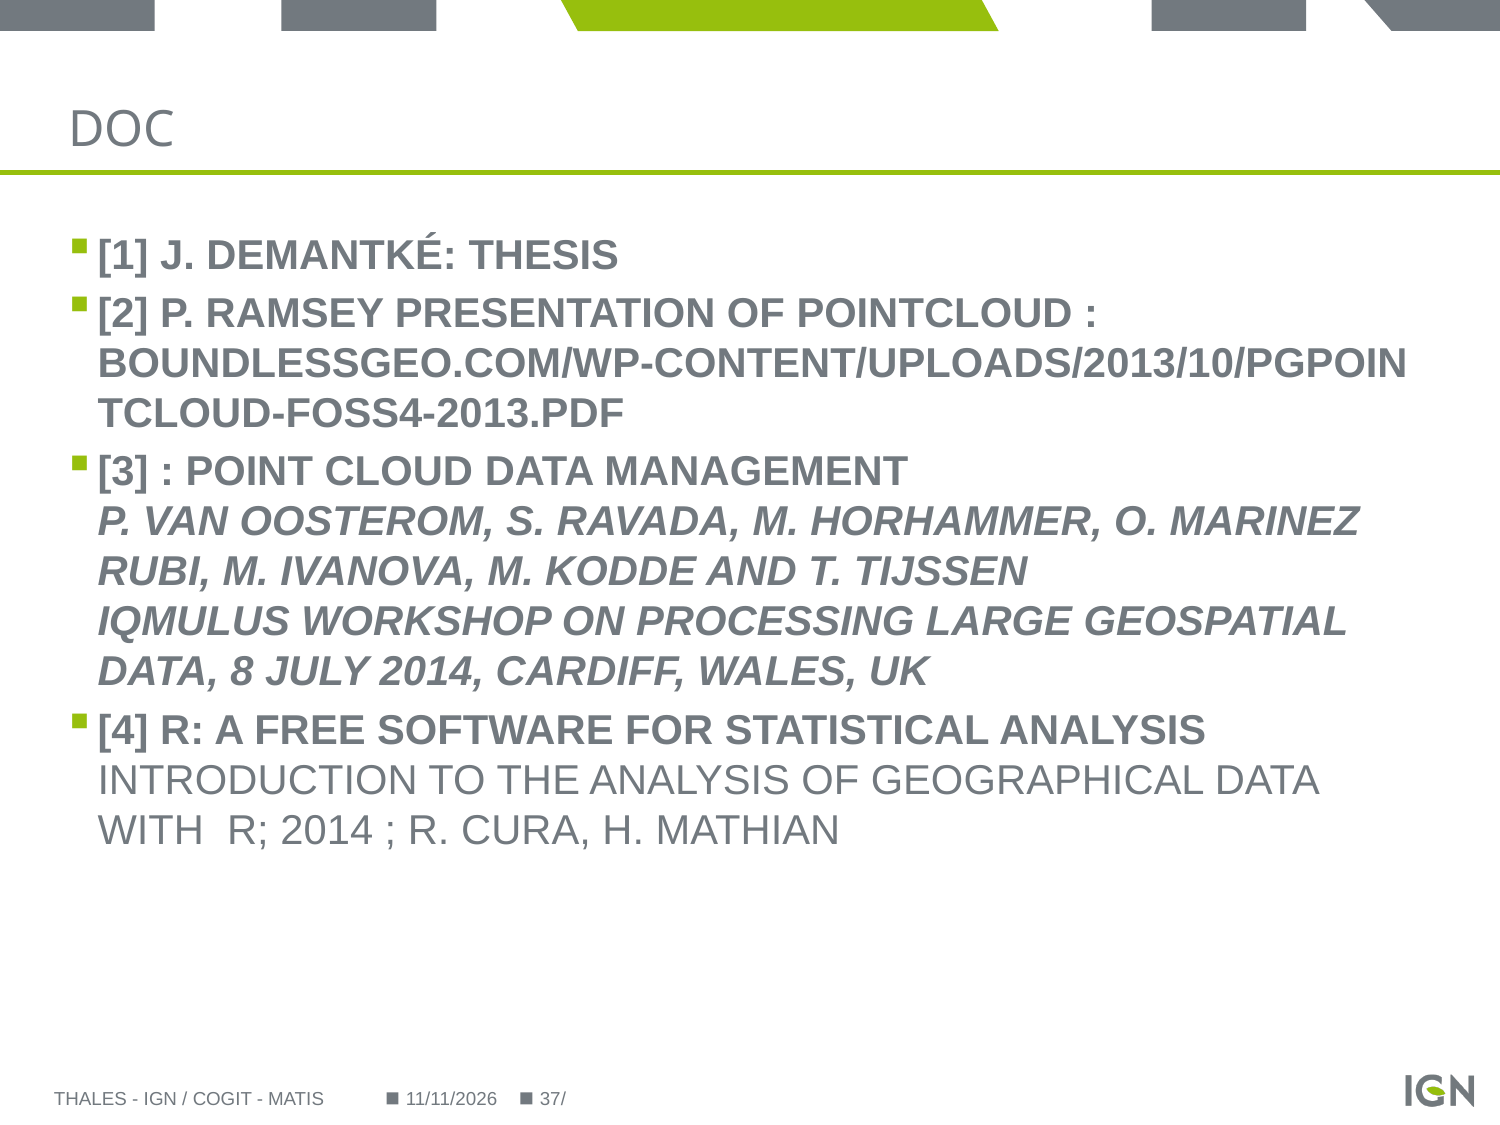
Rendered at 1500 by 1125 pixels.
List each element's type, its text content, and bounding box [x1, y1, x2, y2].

picture [1404, 1074, 1475, 1109]
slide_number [390, 1067, 524, 1125]
slide_number 37/ [524, 1067, 875, 1125]
title Doc [53, 80, 1425, 173]
footer Thales - IGN / COGIT - MATIS [39, 1067, 387, 1125]
list [1] J. Demantké: thesis [2] P. Ramsey presentation of PointCloud : boundlessgeo.com/wp-content/uploads/2013/10/pgpointcloud-foss4-2013.pdf [3] : Point cloud data management P. van Oosterom, S. Ravada, M. Horhammer, O. Marinez Rubi, M. Ivanova, M. Kodde and T. Tijssen IQmulus Workshop on Processing Large Geospatial Data, 8 July 2014, Cardiff, Wales, UK [4] R: a free software for statistical analysis Introduction to the analysis of geographical data with R; 2014 ; R. Cura, H. Mathian [53, 219, 1425, 1005]
